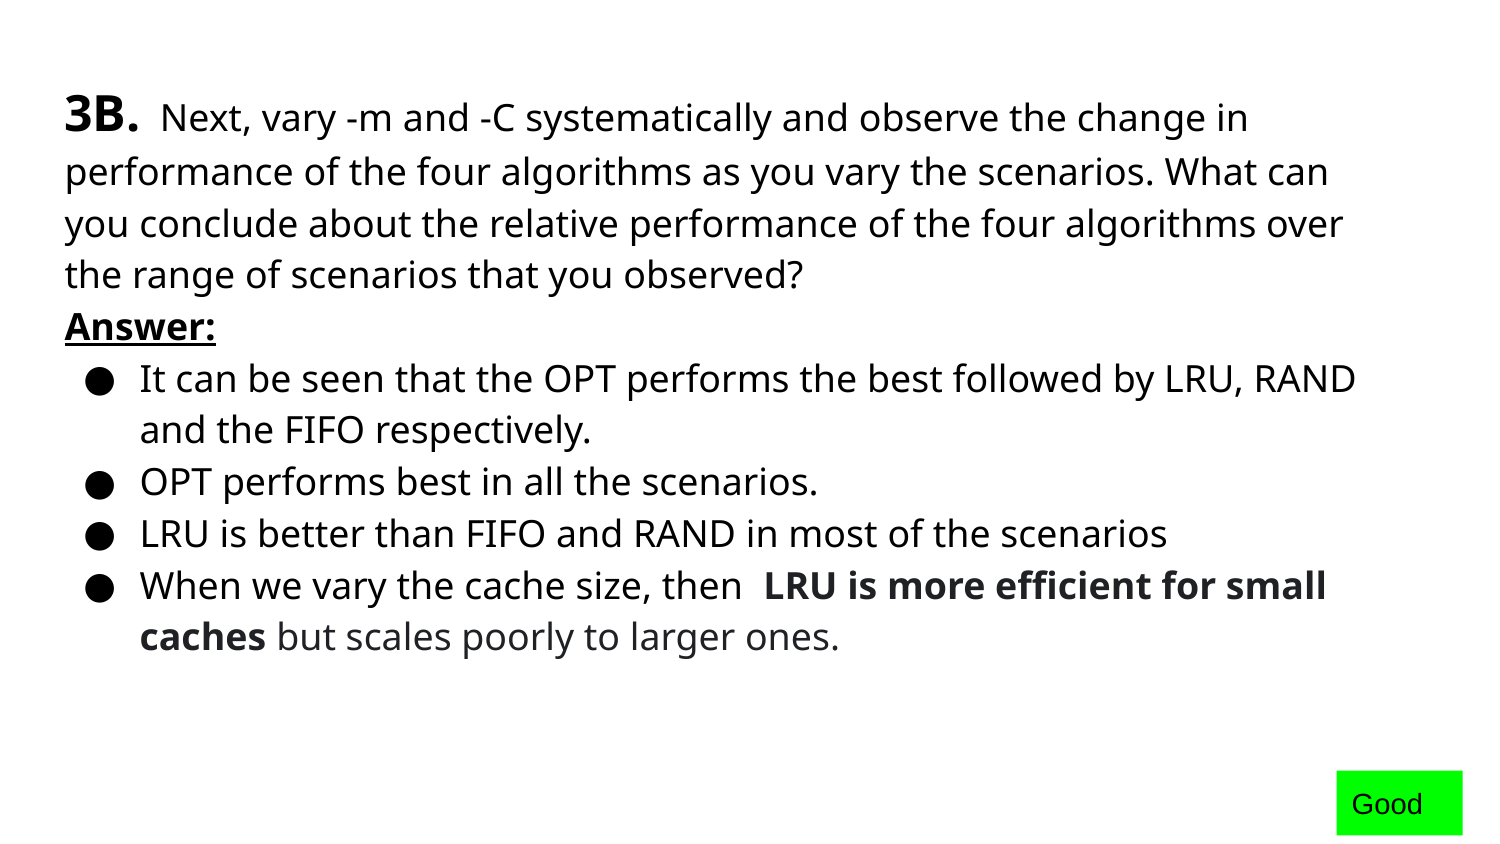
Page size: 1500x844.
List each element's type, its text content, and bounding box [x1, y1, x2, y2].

text_box Good [1336, 770, 1463, 836]
text_box 3B. Next, vary -m and -C systematically and observe the change in performance of the four algorithms as you vary the scenarios. What can you conclude about the relative performance of the four algorithms over the range of scenarios that you observed? Answer: It can be seen that the OPT performs the best followed by LRU, RAND and the FIFO respectively. OPT performs best in all the scenarios. LRU is better than FIFO and RAND in most of the scenarios When we vary the cache size, then LRU is more efficient for small caches but scales poorly to larger ones. [49, 57, 1419, 726]
